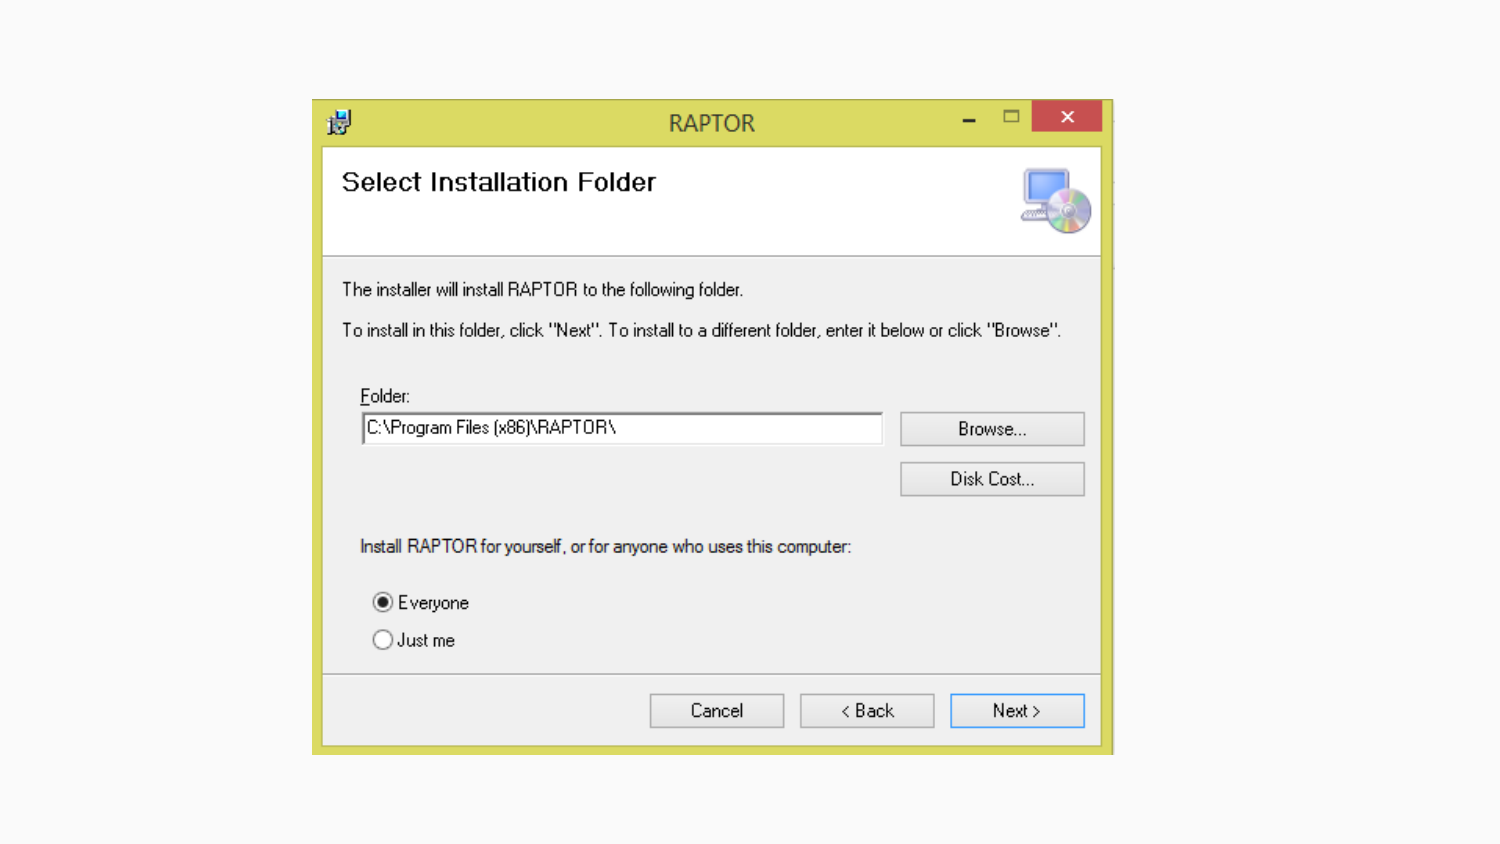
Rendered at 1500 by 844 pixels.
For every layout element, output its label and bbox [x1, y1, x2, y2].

picture [312, 99, 1115, 755]
